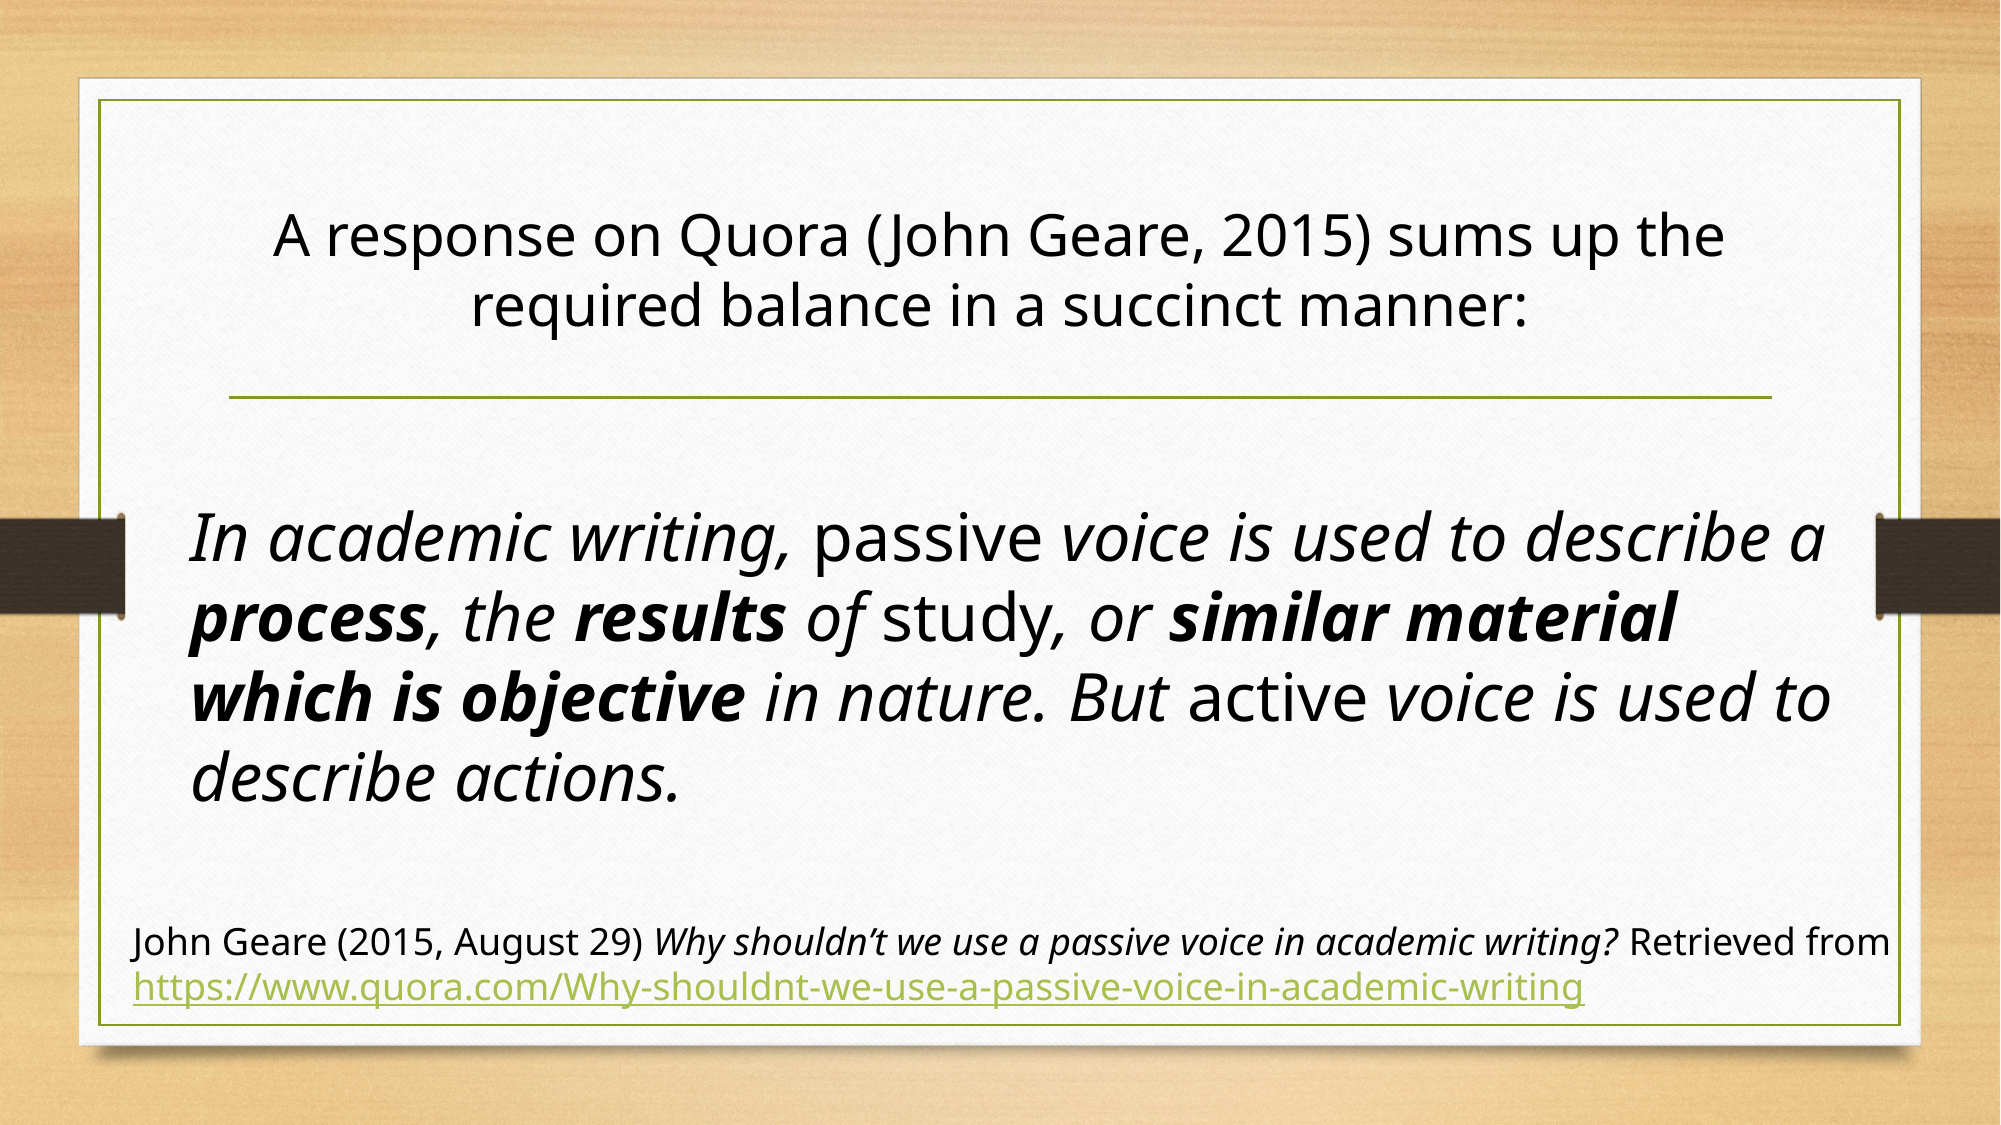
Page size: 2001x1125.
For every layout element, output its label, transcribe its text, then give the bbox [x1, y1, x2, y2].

title A response on Quora (John Geare, 2015) sums up the required balance in a succinct manner: [212, 161, 1788, 375]
list In academic writing, passive voice is used to describe a process, the results of study, or similar material which is objective in nature. But active voice is used to describe actions. [175, 419, 1857, 891]
picture [0, 0, 2001, 1125]
text_box John Geare (2015, August 29) Why shouldn’t we use a passive voice in academic writing? Retrieved from https://www.quora.com/Why-shouldnt-we-use-a-passive-voice-in-academic-writing [118, 910, 1918, 1022]
